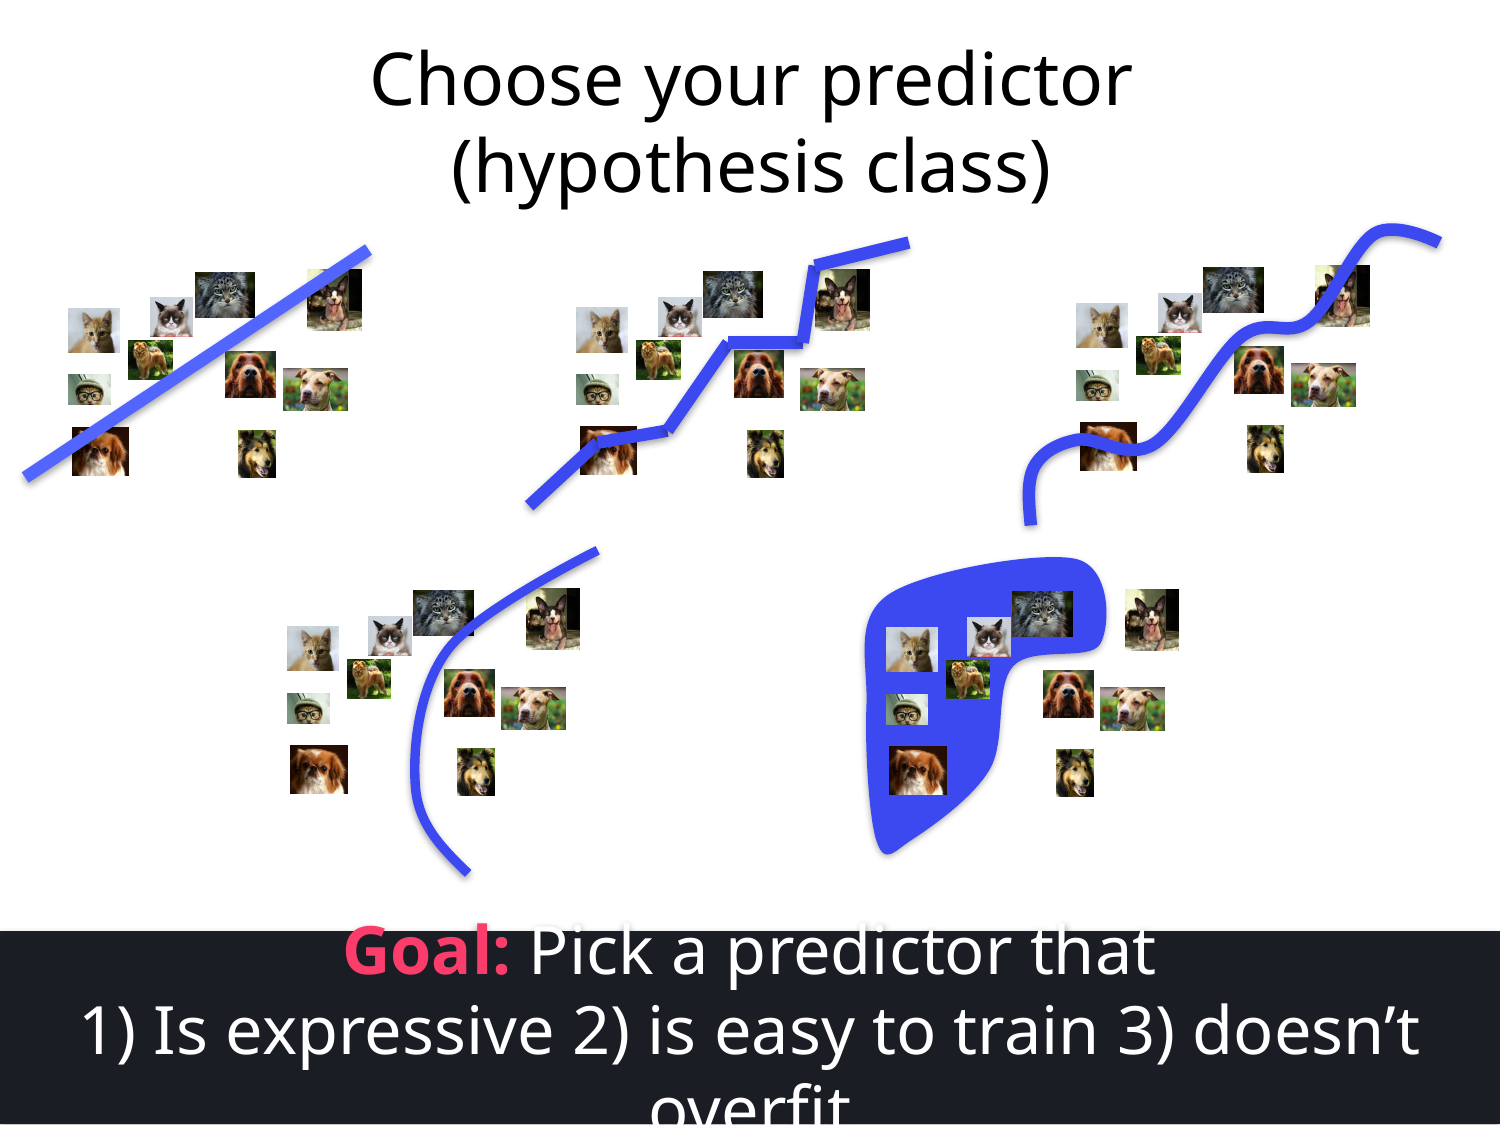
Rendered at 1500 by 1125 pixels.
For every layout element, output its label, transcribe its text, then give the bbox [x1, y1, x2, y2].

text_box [286, 550, 598, 874]
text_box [864, 556, 1179, 855]
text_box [24, 249, 369, 478]
text_box Goal: Pick a predictor that 1) Is expressive 2) is easy to train 3) doesn’t overfit [0, 930, 1500, 1125]
text_box Choose your predictor (hypothesis class) [177, 24, 1346, 215]
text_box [528, 242, 910, 507]
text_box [1028, 229, 1440, 526]
